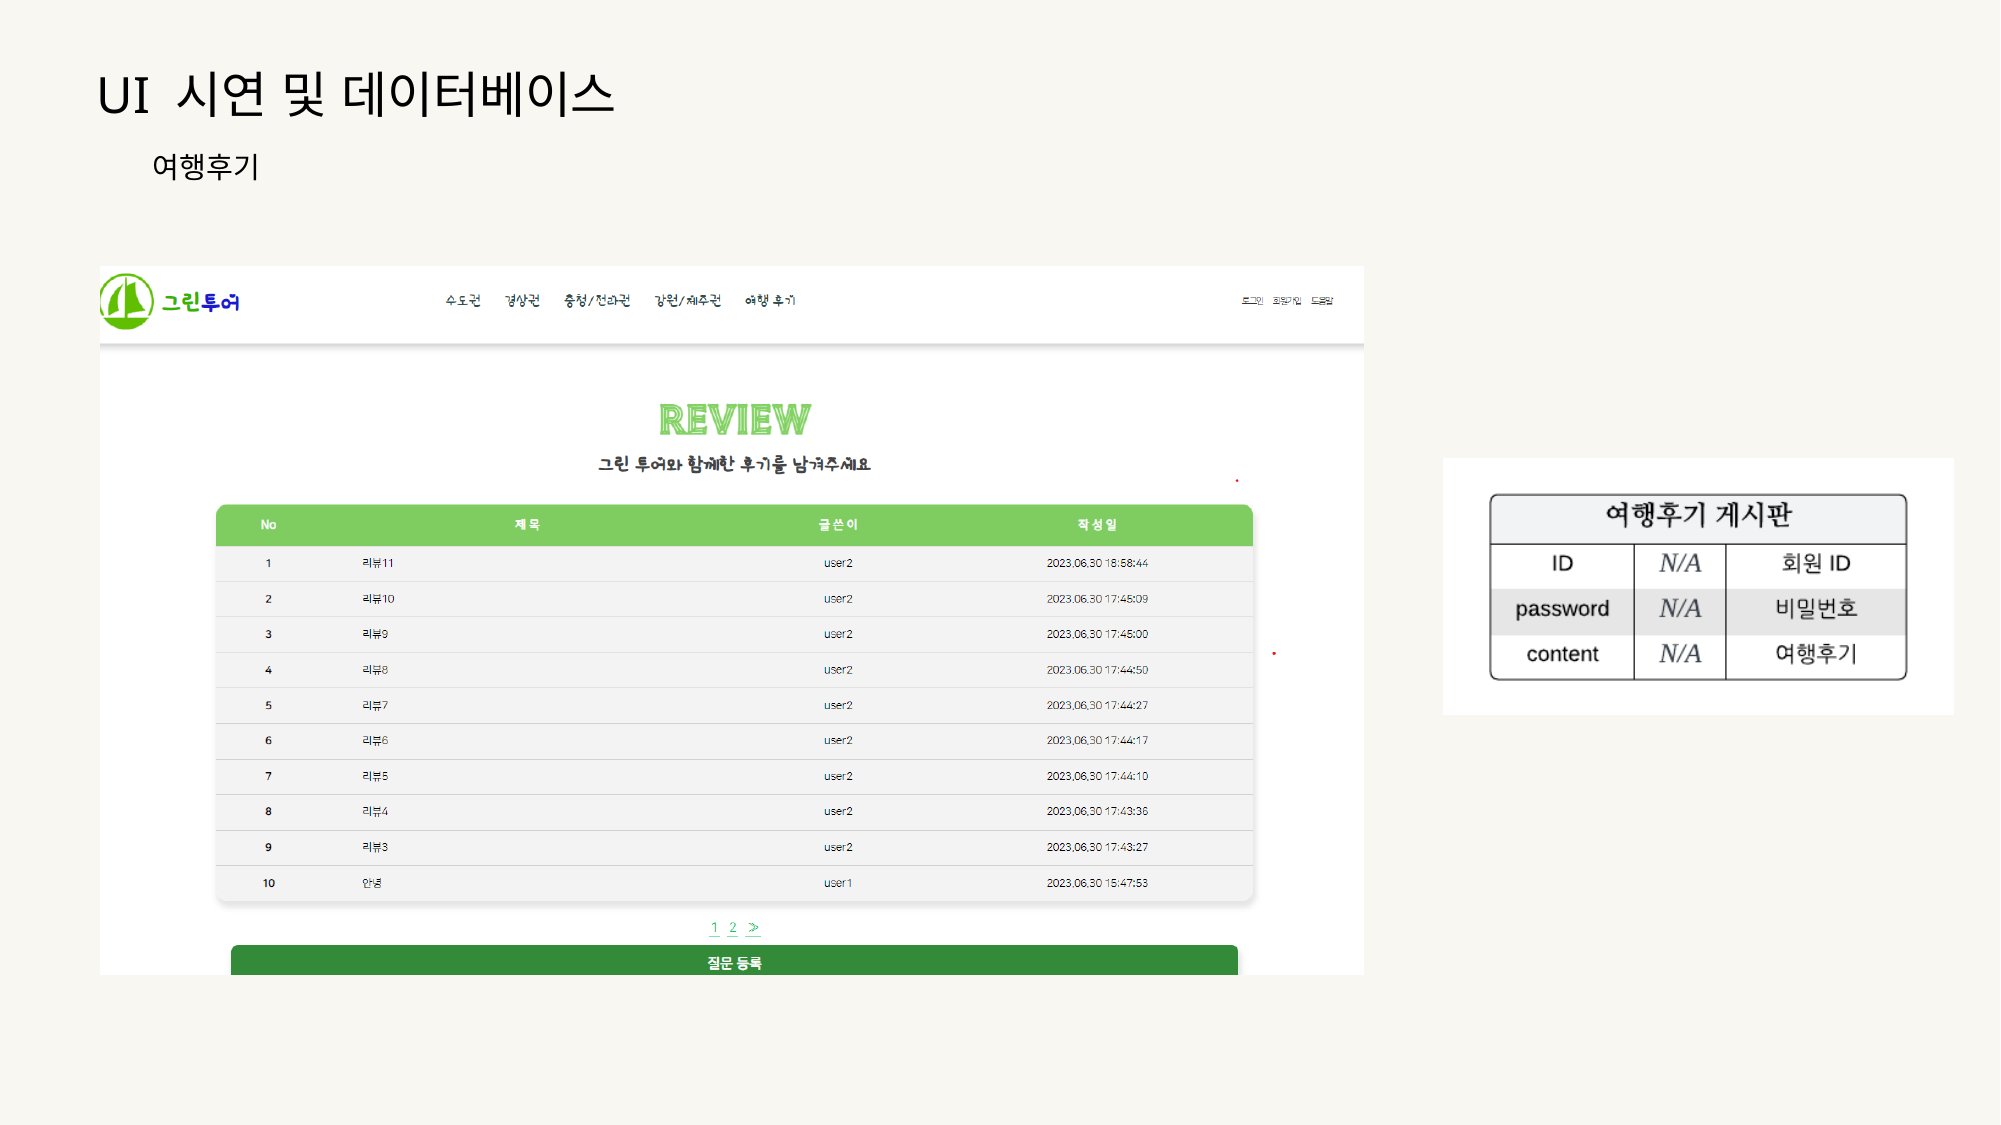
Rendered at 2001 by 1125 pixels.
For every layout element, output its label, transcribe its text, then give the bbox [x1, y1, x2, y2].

picture [0, 0, 2001, 1125]
title UI 시연 및 데이터베이스 [81, 18, 888, 176]
text_box 여행후기 [137, 141, 494, 192]
